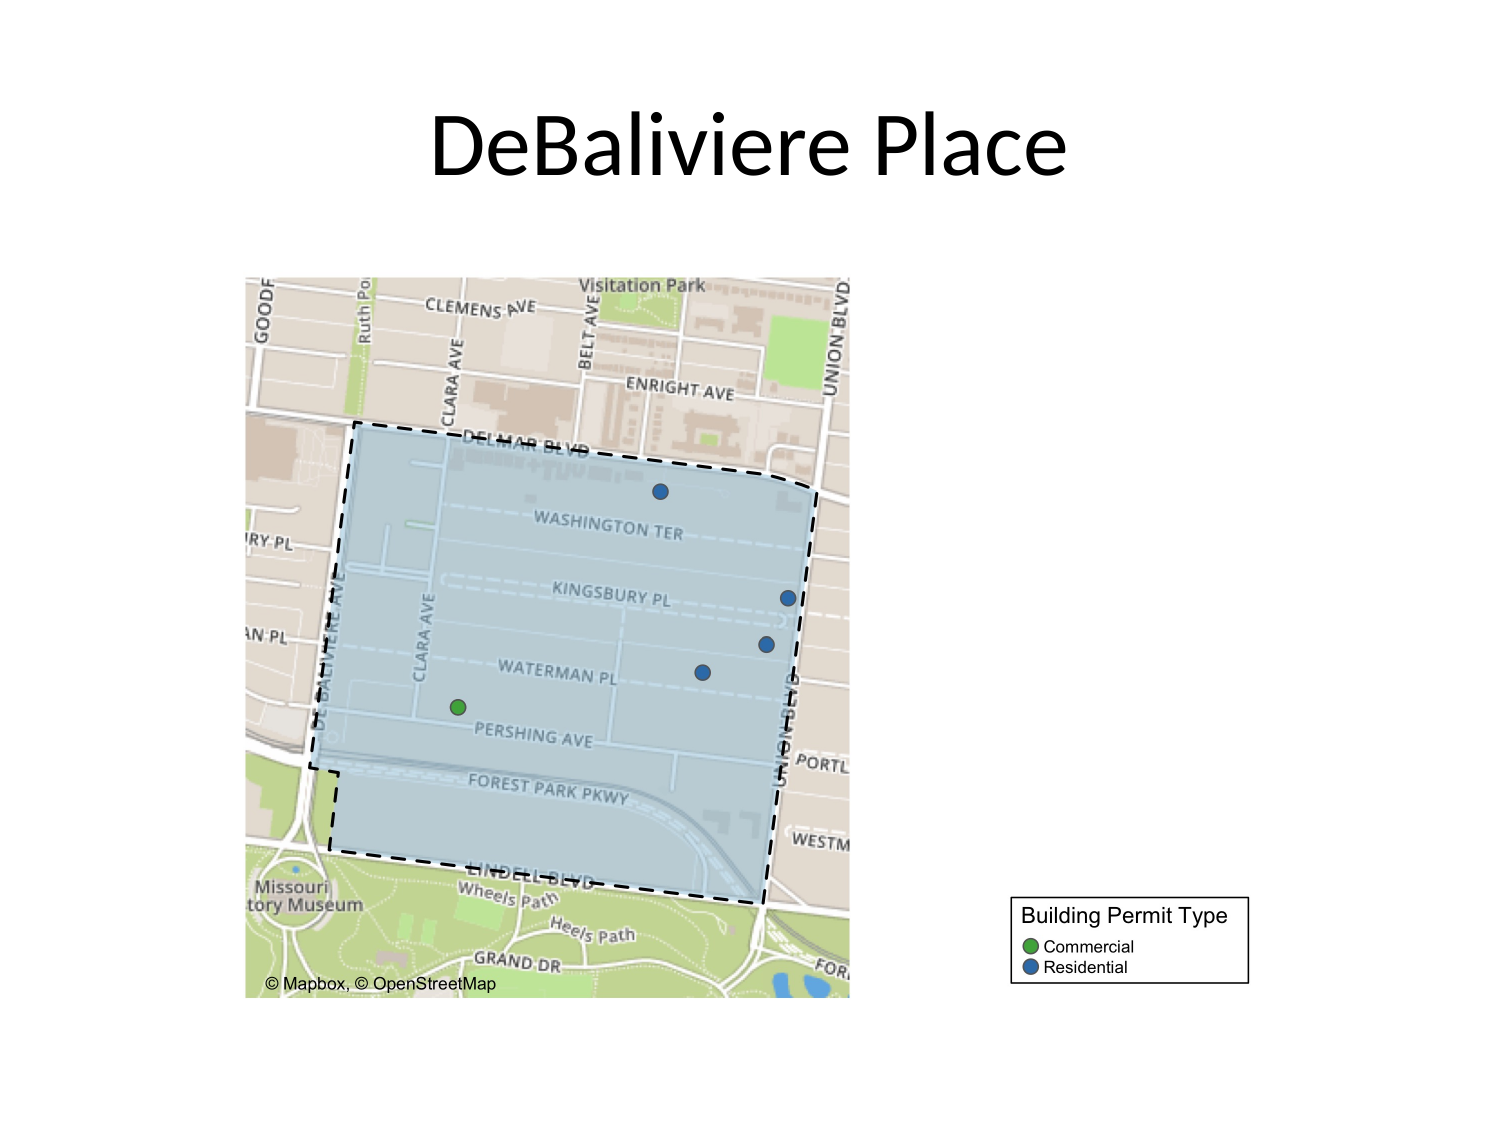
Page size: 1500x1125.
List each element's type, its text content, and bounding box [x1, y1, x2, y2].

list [74, 262, 1426, 1013]
title DeBaliviere Place [75, 45, 1425, 233]
